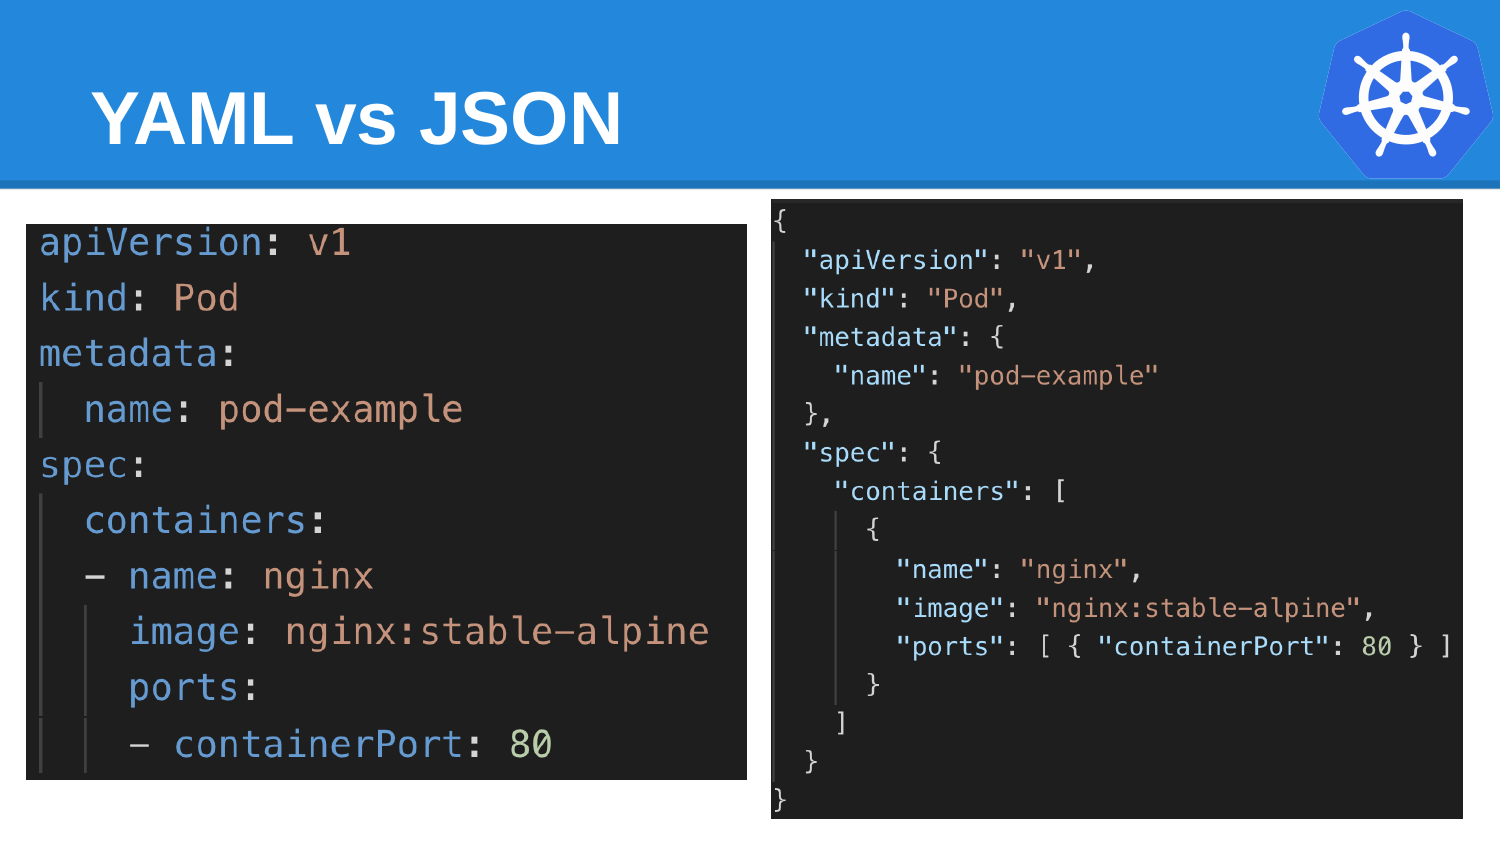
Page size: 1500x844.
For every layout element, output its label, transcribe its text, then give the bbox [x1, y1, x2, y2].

title YAML vs JSON [75, 33, 1425, 175]
picture [1318, 7, 1494, 182]
picture [770, 199, 1463, 819]
picture [26, 224, 747, 781]
